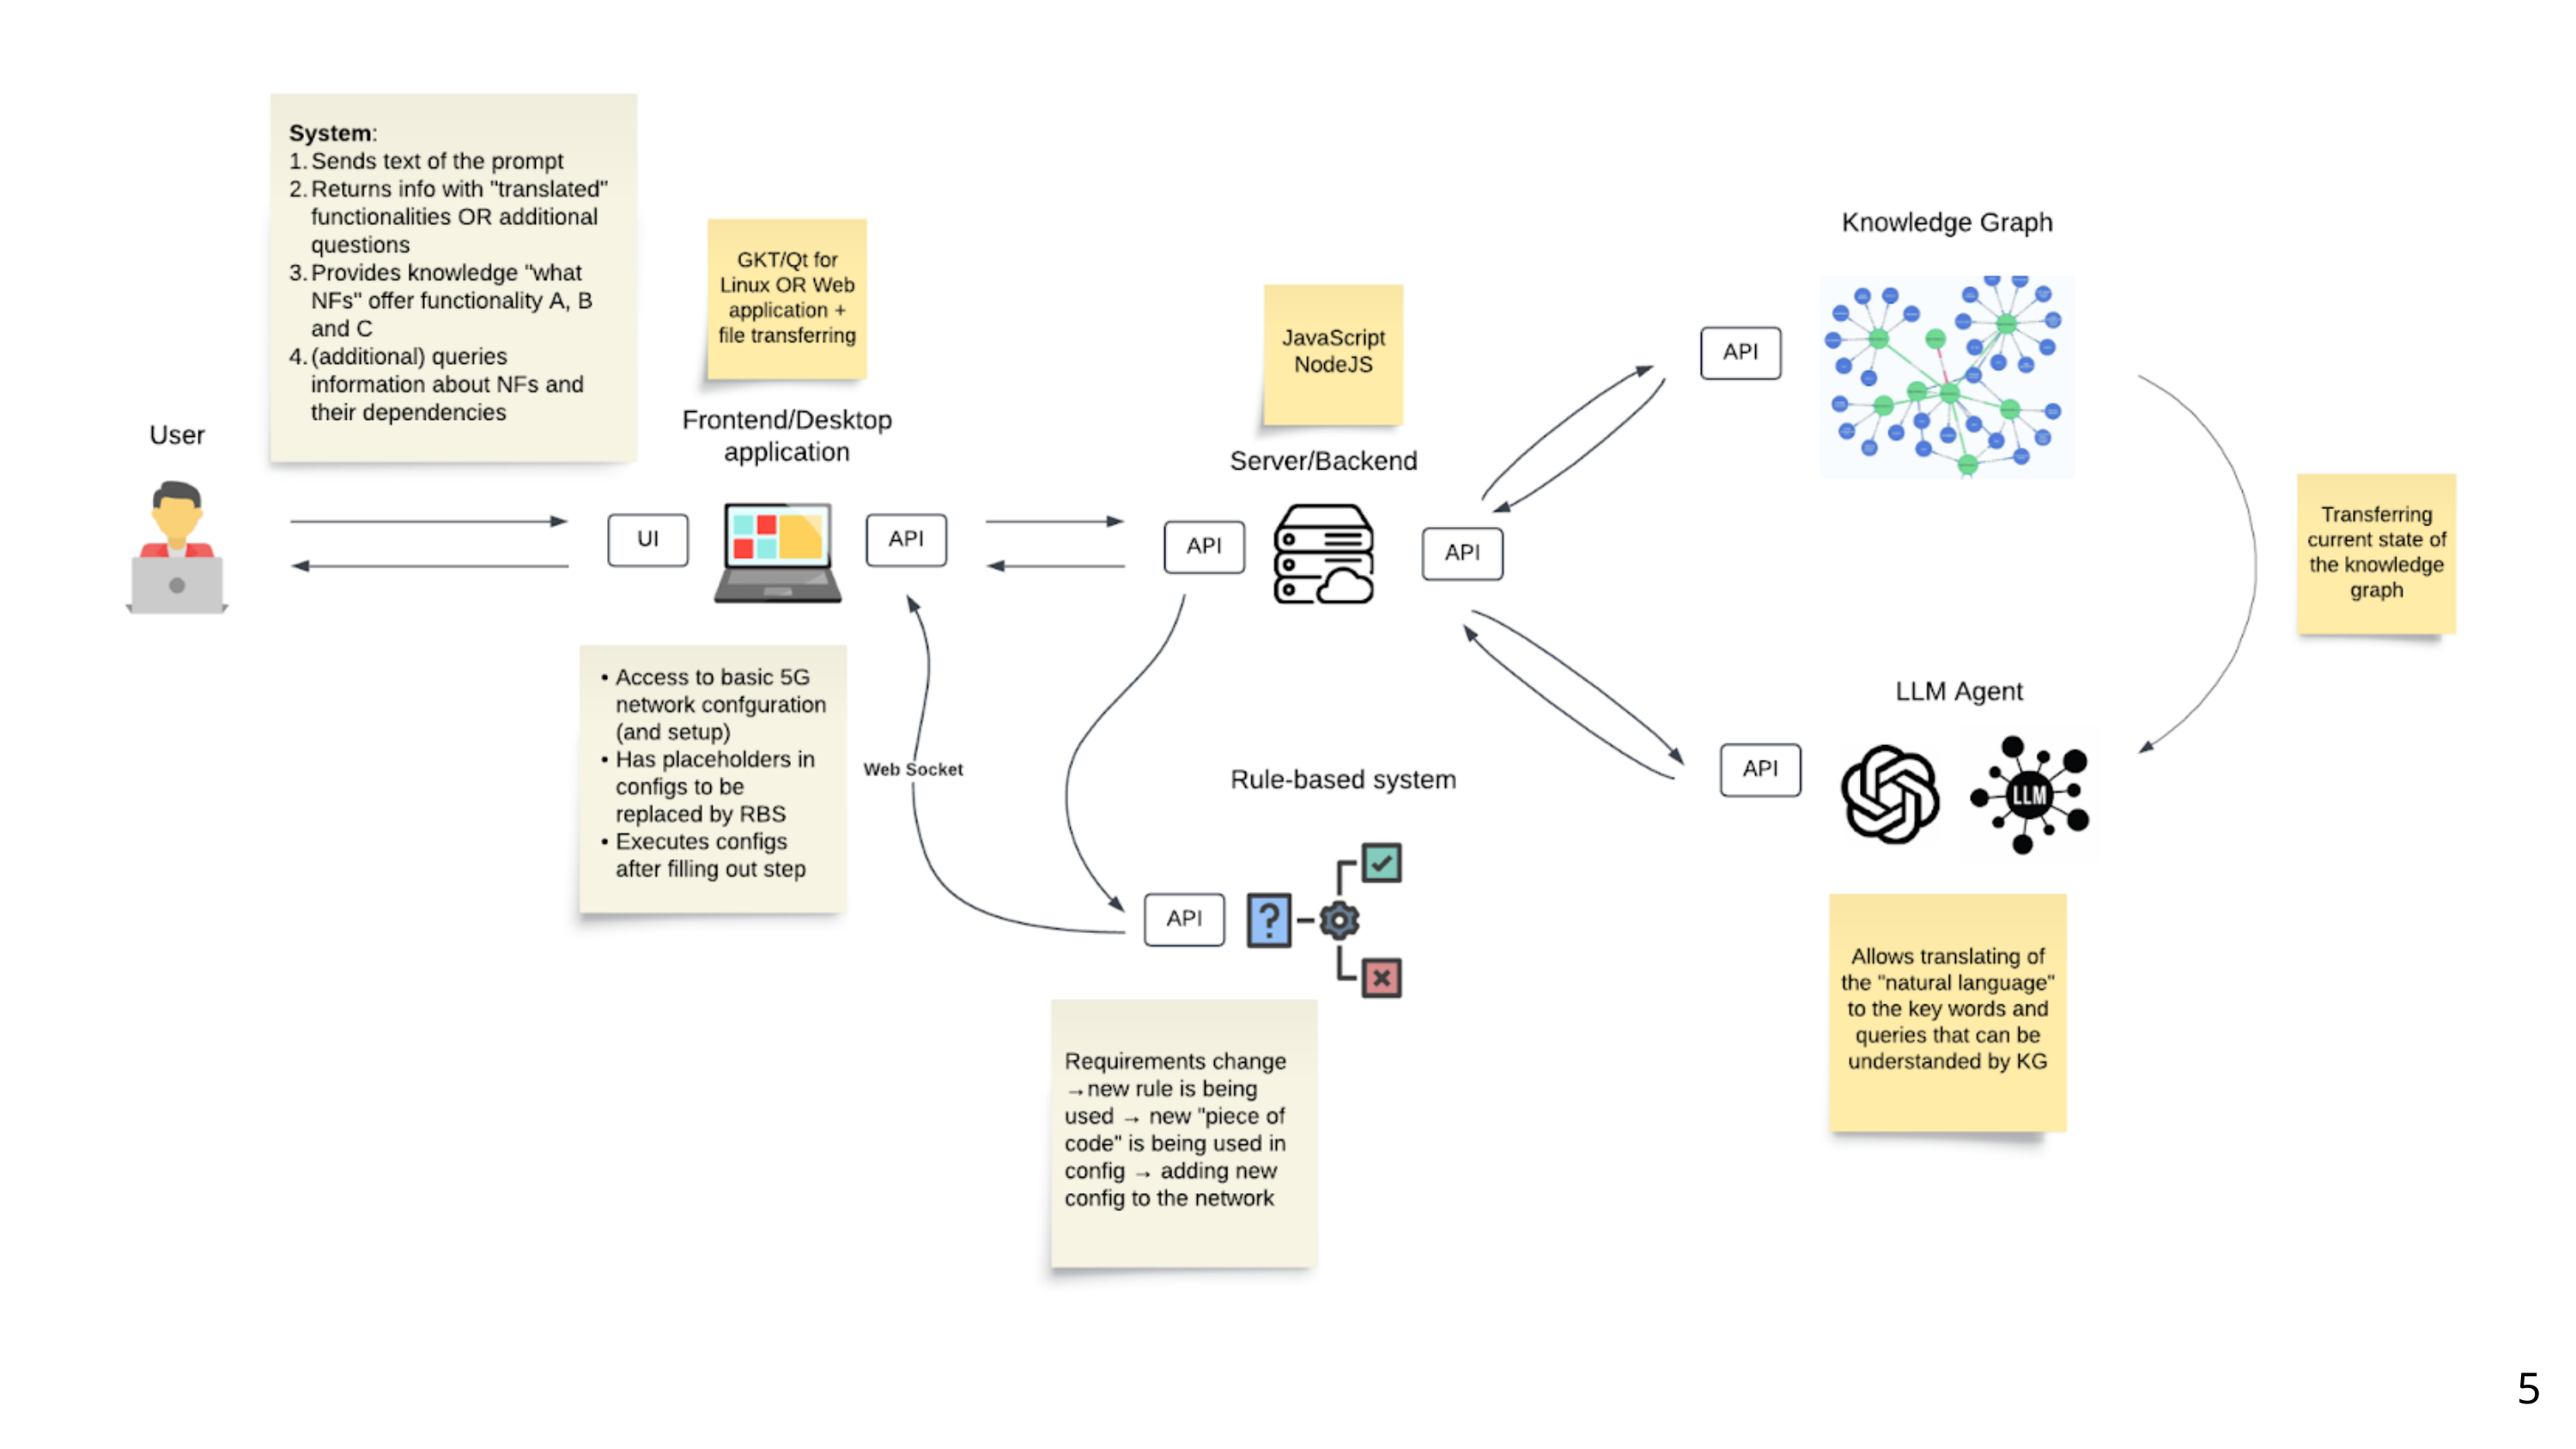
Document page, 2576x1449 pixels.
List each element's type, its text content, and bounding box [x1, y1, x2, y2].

picture [32, 53, 2513, 1338]
slide_number ‹#› [2410, 1337, 2566, 1449]
